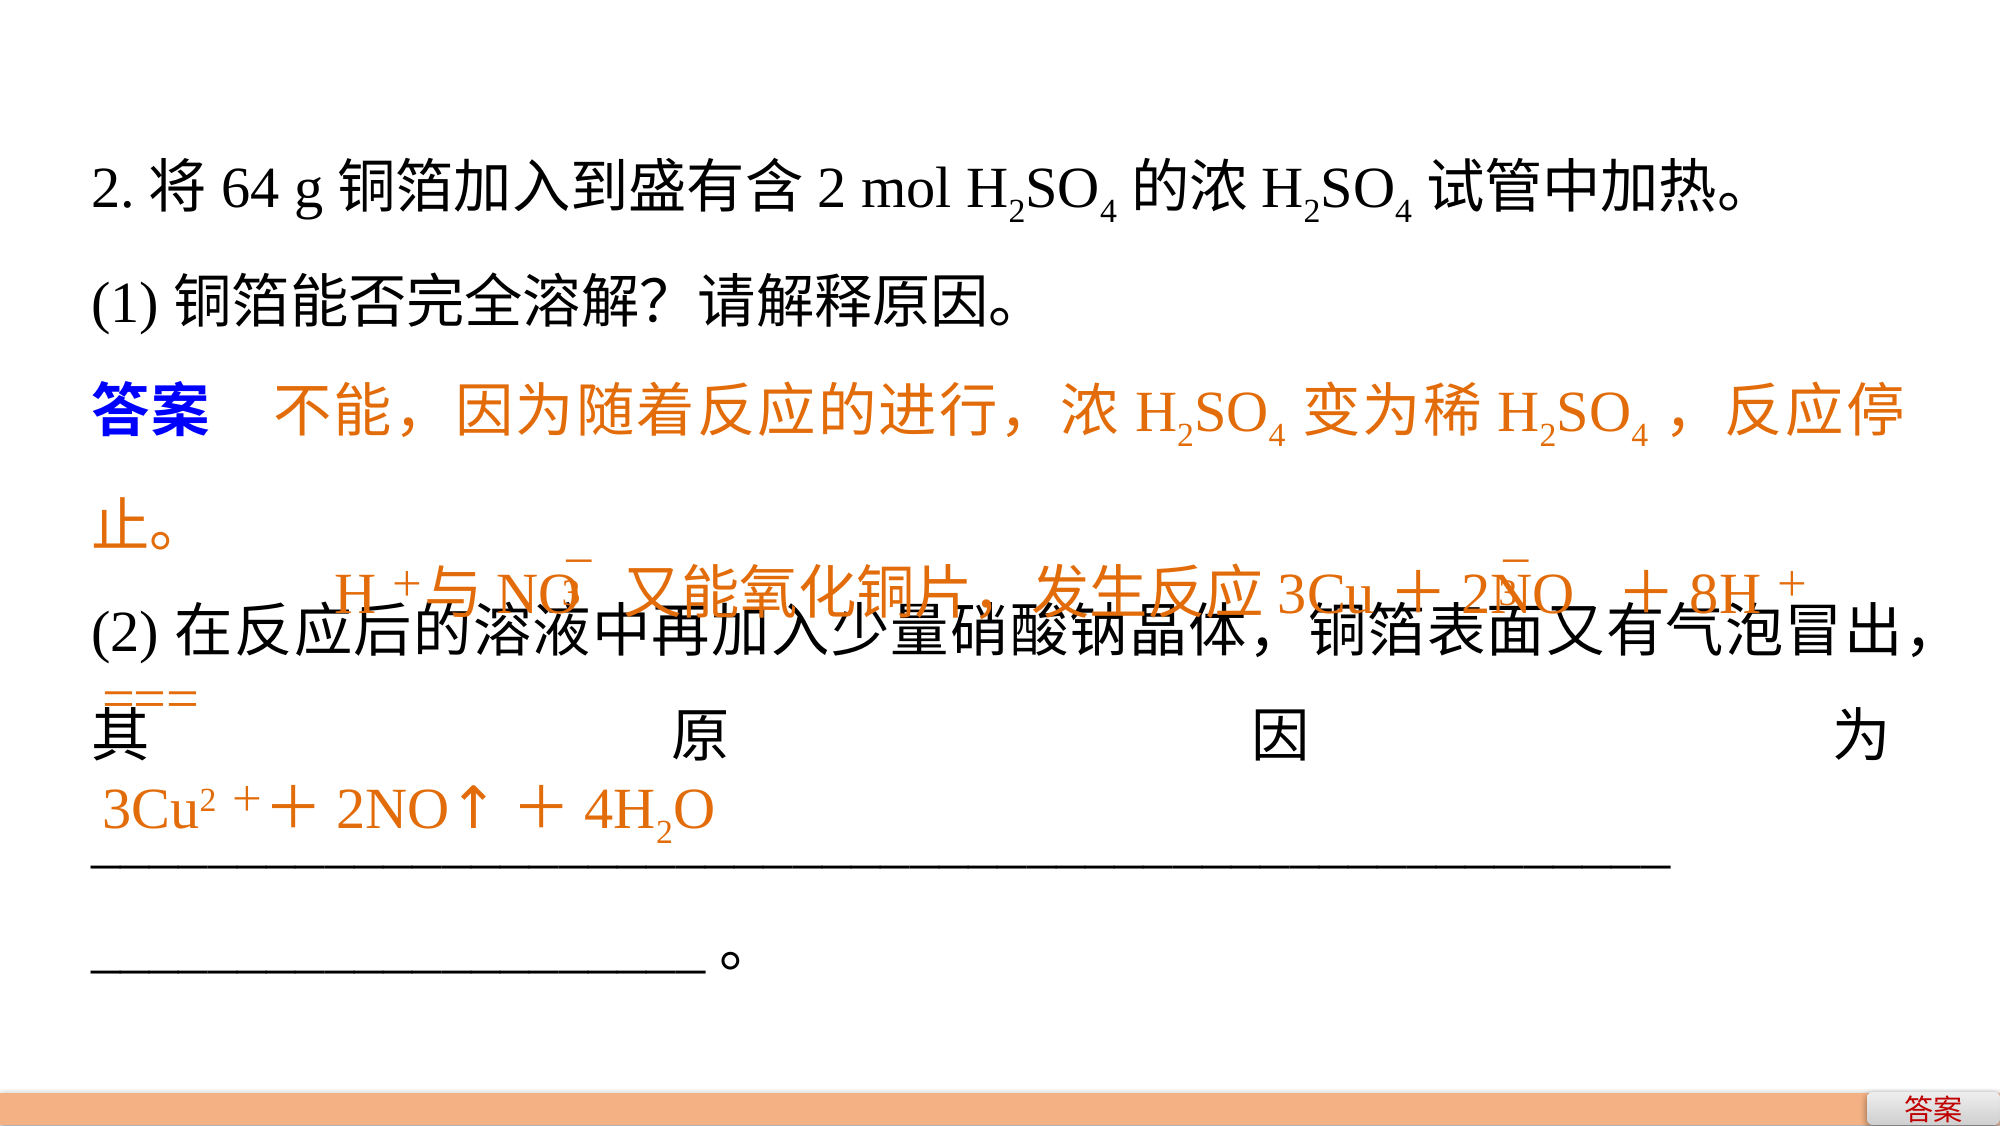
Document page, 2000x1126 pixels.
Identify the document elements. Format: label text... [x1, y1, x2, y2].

text_box H＋与NO 又能氧化铜片，发生反应3Cu＋2NO ＋8H＋=== 3Cu2＋＋2NO↑＋4H2O [87, 513, 1919, 858]
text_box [1498, 528, 1573, 642]
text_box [561, 528, 636, 642]
text_box [0, 1092, 1866, 1126]
text_box 答案 [1866, 1091, 2000, 1126]
text_box 2.将64 g铜箔加入到盛有含2 mol H2SO4的浓H2SO4试管中加热。 (1)铜箔能否完全溶解？请解释原因。 答案 不能，因为随着反应的进行，浓H2SO4变为稀H2SO4，反应停止。 (2)在反应后的溶液中再加入少量硝酸钠晶体，铜箔表面又有气泡冒出，其原因为______________________________________________________ _____________________。 [76, 101, 1919, 986]
